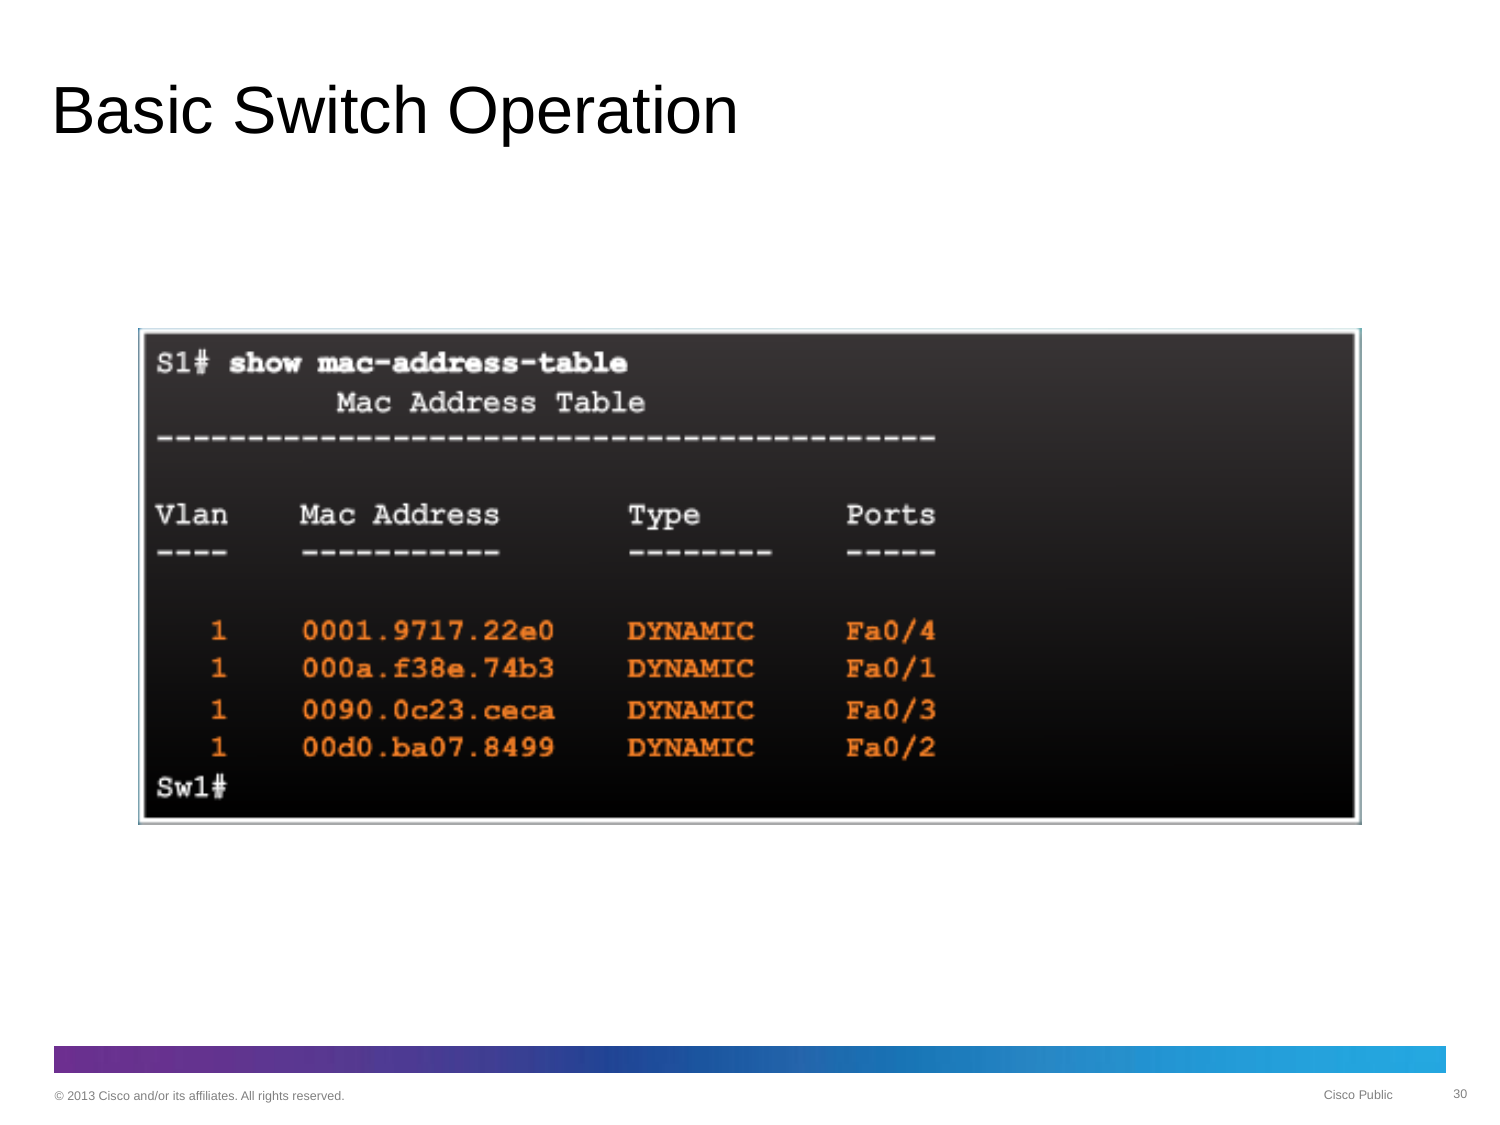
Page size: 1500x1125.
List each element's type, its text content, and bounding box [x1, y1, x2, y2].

title Basic Switch Operation [37, 17, 1447, 155]
picture [54, 1046, 1446, 1073]
picture [138, 328, 1362, 826]
